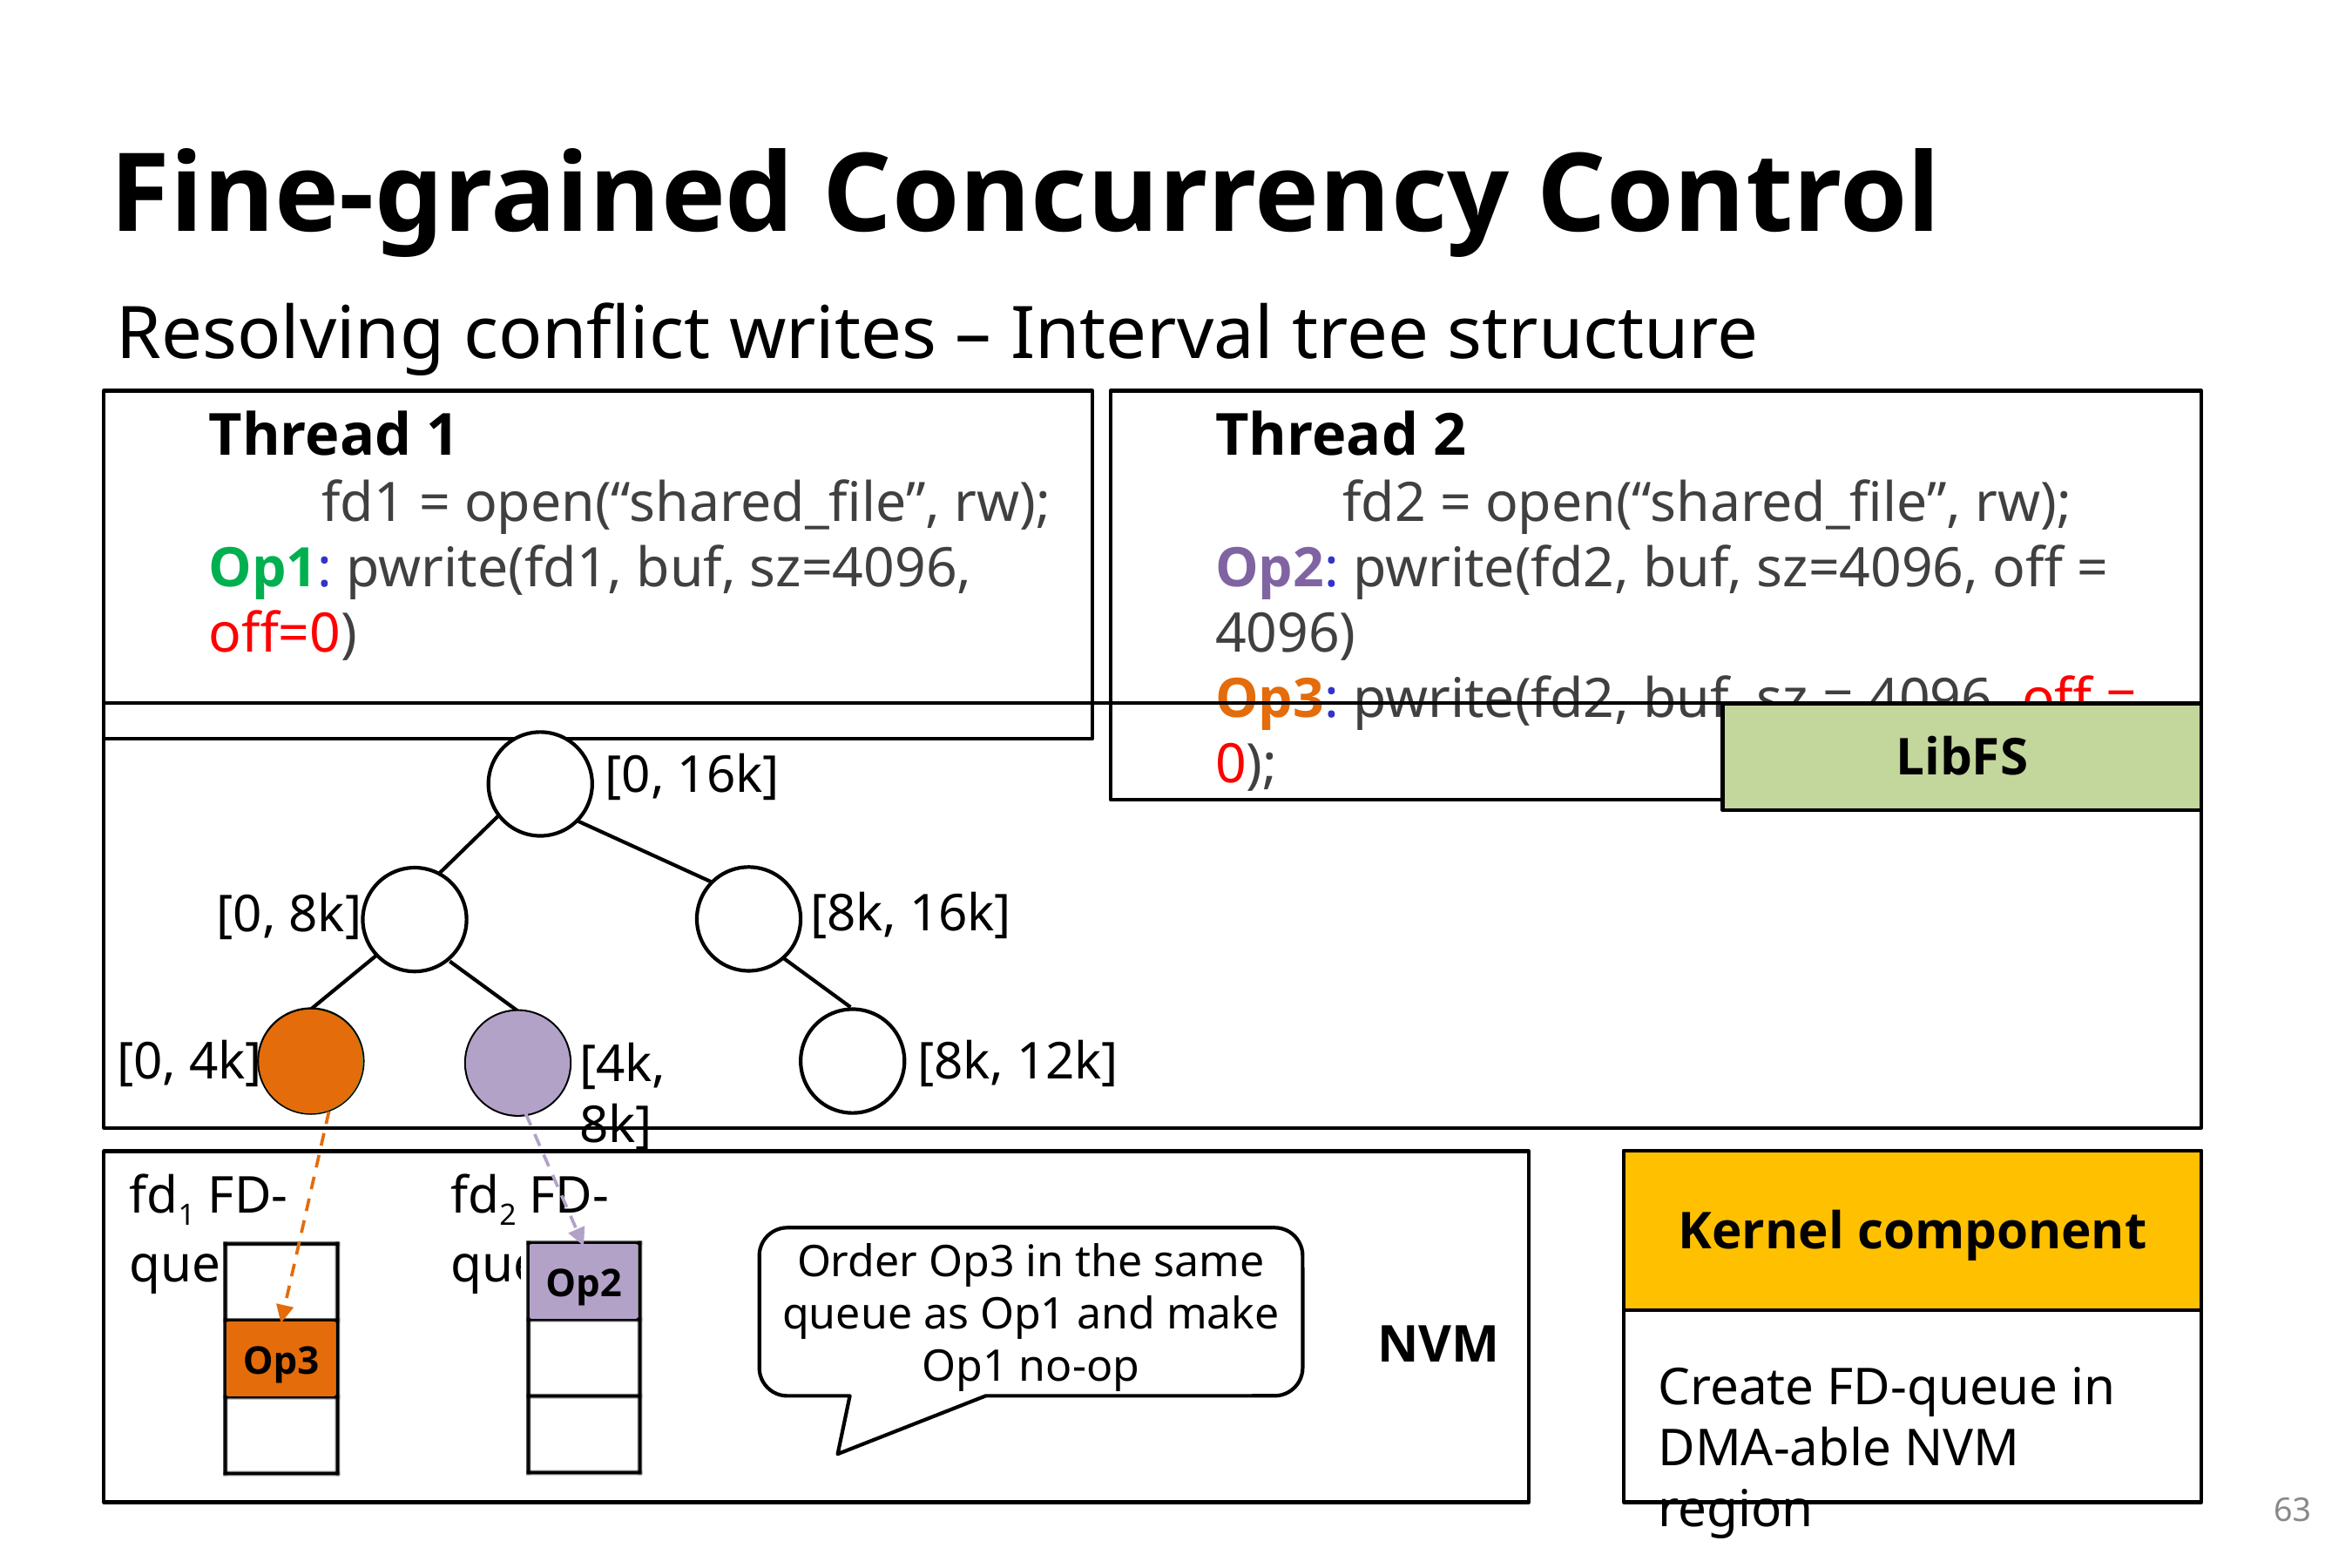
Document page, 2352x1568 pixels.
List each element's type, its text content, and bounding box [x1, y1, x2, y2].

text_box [280, 1111, 329, 1323]
text_box Thread 1 fd1 = open(“shared_file”, rw); Op1: pwrite(fd1, buf, sz=4096, off=0) [104, 390, 1092, 701]
text_box Thread 2 fd2 = open(“shared_file”, rw); Op2: pwrite(fd2, buf, sz=4096, off = 4096) Op3: pwrite(fd2, buf, sz = 4096, off = 0); [1111, 390, 2201, 701]
text_box Resolving conflict writes – Interval tree structure [104, 280, 2202, 380]
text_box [1624, 1150, 2202, 1503]
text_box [104, 732, 1146, 1116]
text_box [525, 1113, 585, 1247]
slide_number 63 [2263, 1484, 2319, 1539]
text_box LibFS [1722, 703, 2201, 811]
text_box [102, 701, 2203, 1130]
text_box Fine-grained Concurrency Control [104, 63, 2167, 229]
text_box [104, 1151, 1530, 1503]
